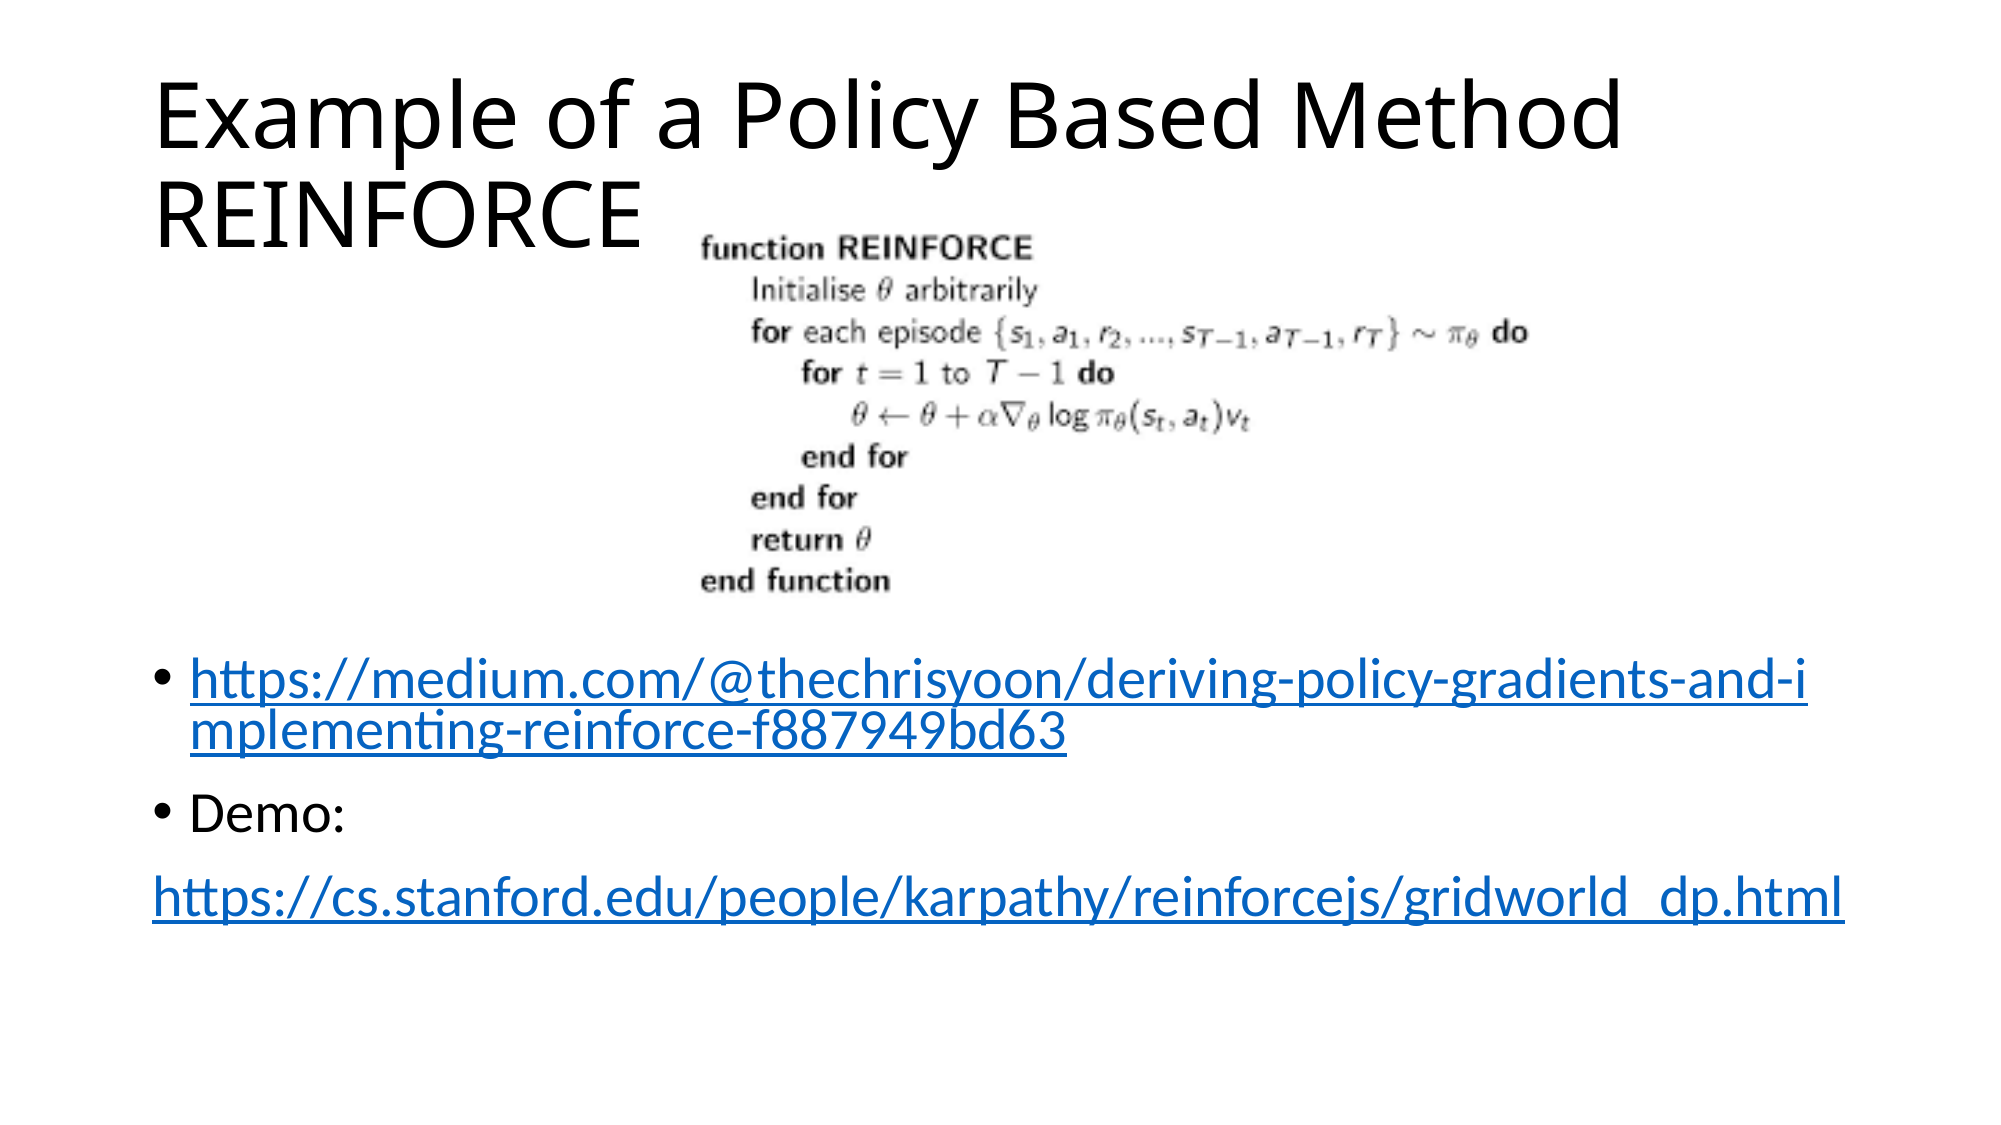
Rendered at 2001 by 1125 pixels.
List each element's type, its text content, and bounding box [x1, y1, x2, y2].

picture [639, 194, 1566, 610]
title Example of a Policy Based Method REINFORCE [137, 59, 1863, 278]
list https://medium.com/@thechrisyoon/deriving-policy-gradients-and-implementing-reinforce-f887949bd63 Demo: https://cs.stanford.edu/people/karpathy/reinforcejs/gridworld_dp.html [137, 299, 1863, 1014]
